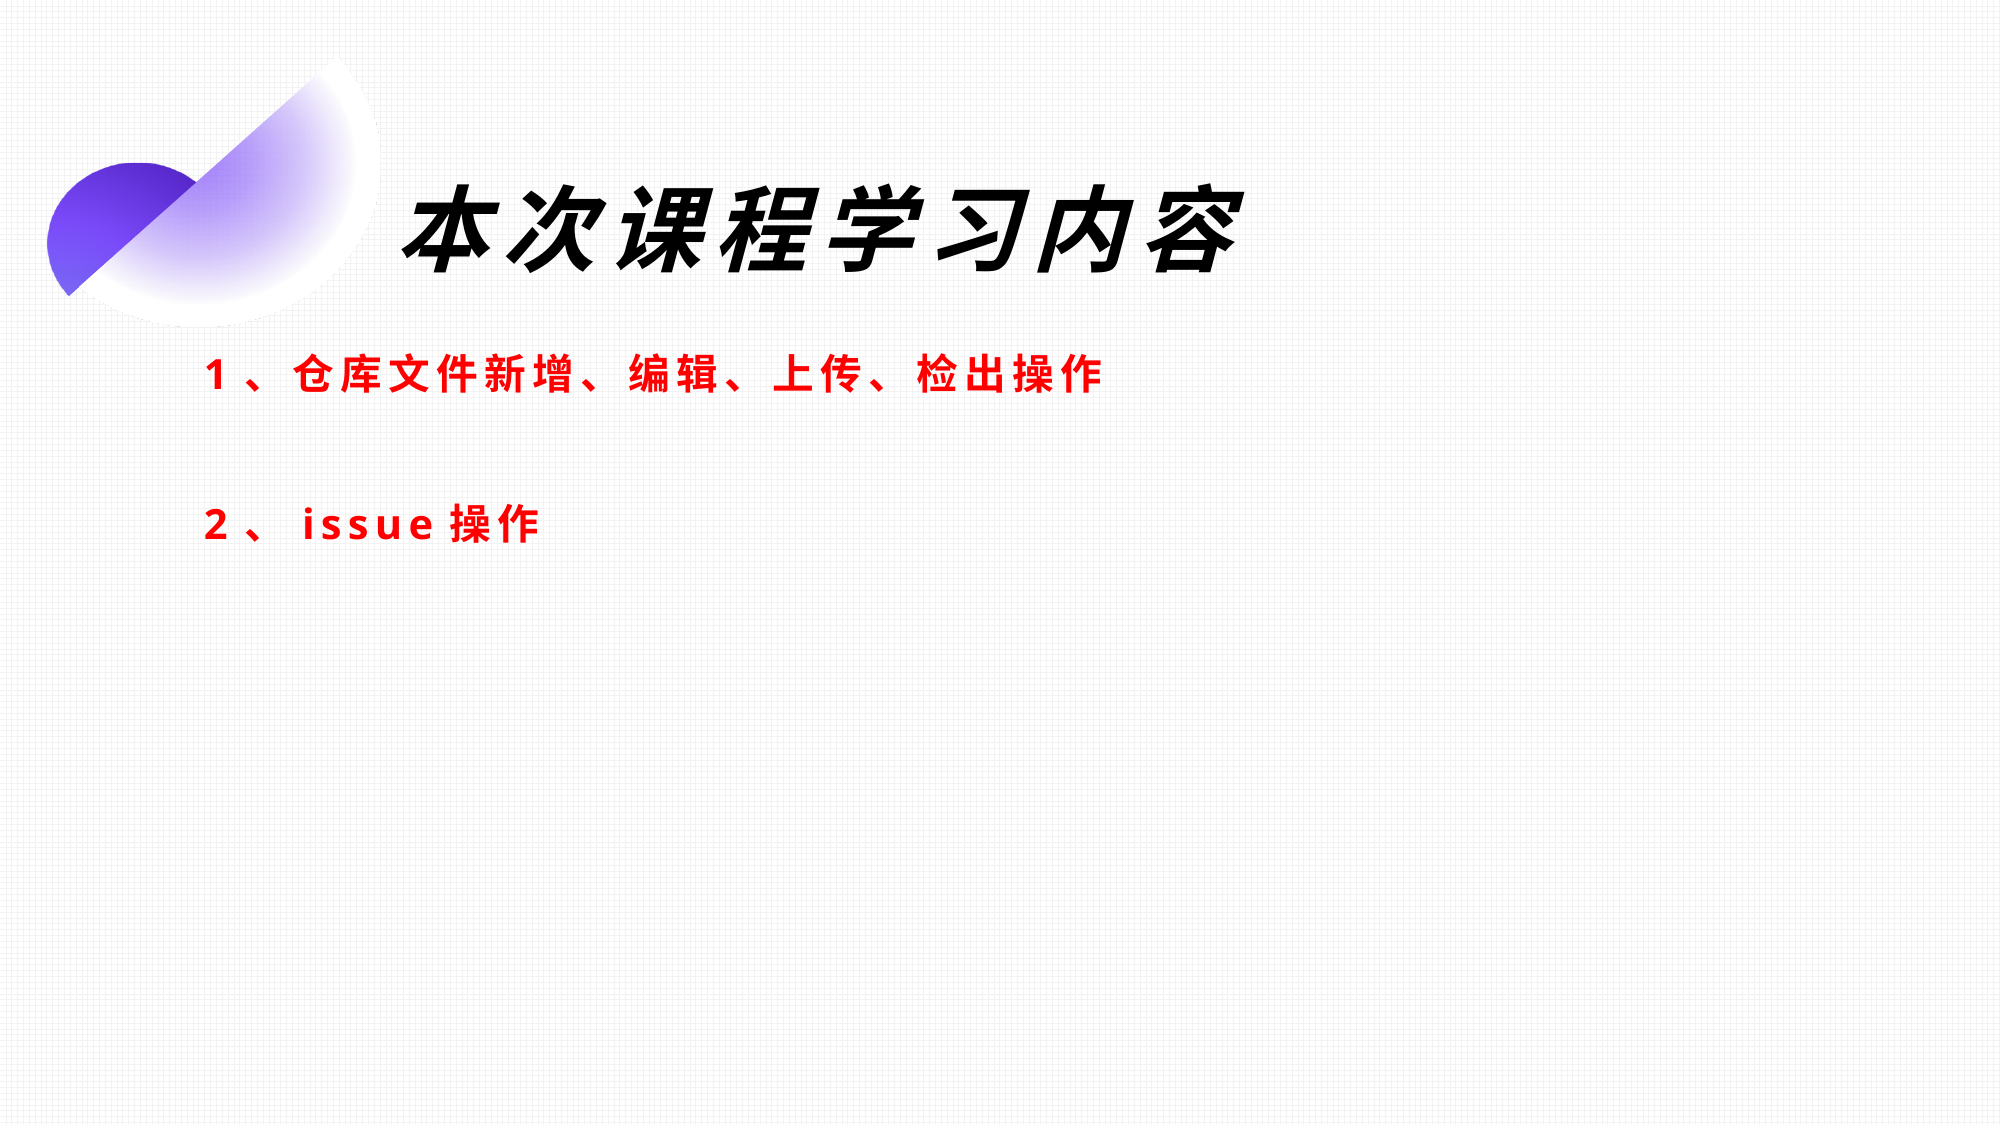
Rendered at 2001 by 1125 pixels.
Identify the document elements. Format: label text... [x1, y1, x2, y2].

text_box 本次课程学习内容 [381, 162, 1744, 291]
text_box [16, 0, 381, 327]
text_box 1、仓库文件新增、编辑、上传、检出操作 2、issue操作 [189, 315, 1811, 556]
